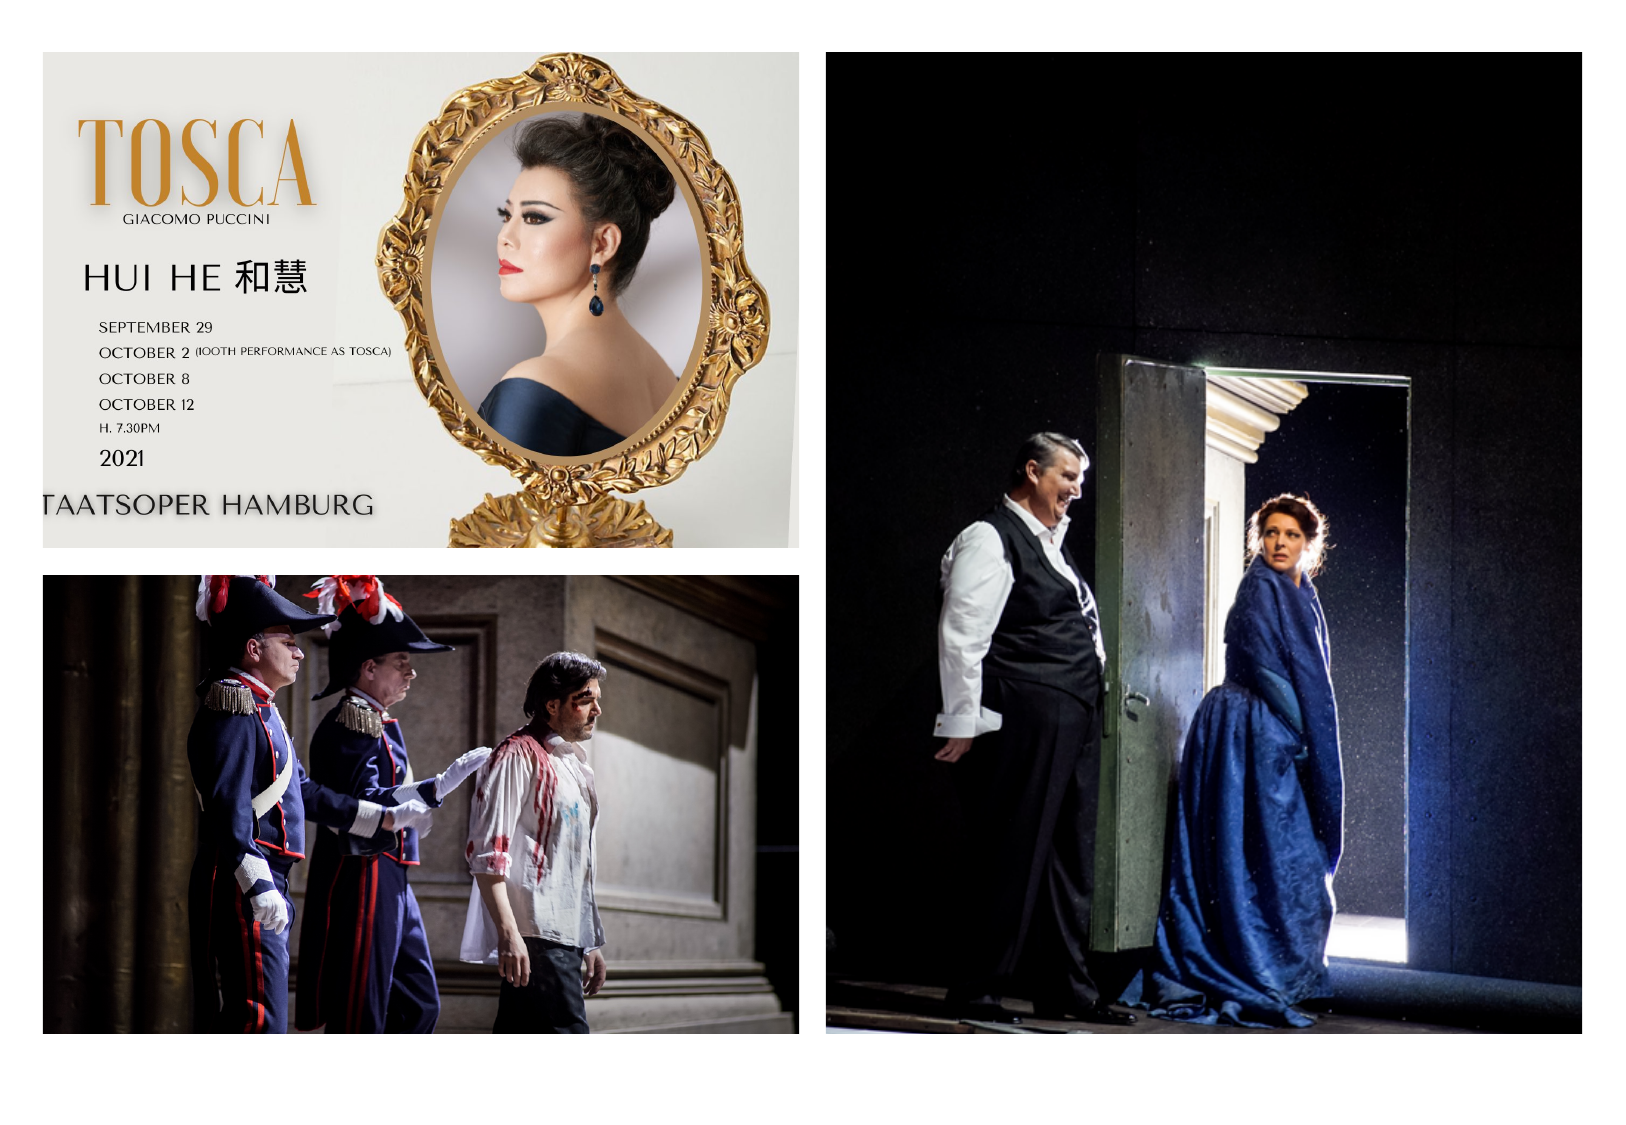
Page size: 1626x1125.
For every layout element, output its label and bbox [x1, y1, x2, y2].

picture [825, 52, 1583, 1034]
picture [42, 575, 800, 1034]
picture [42, 52, 800, 548]
